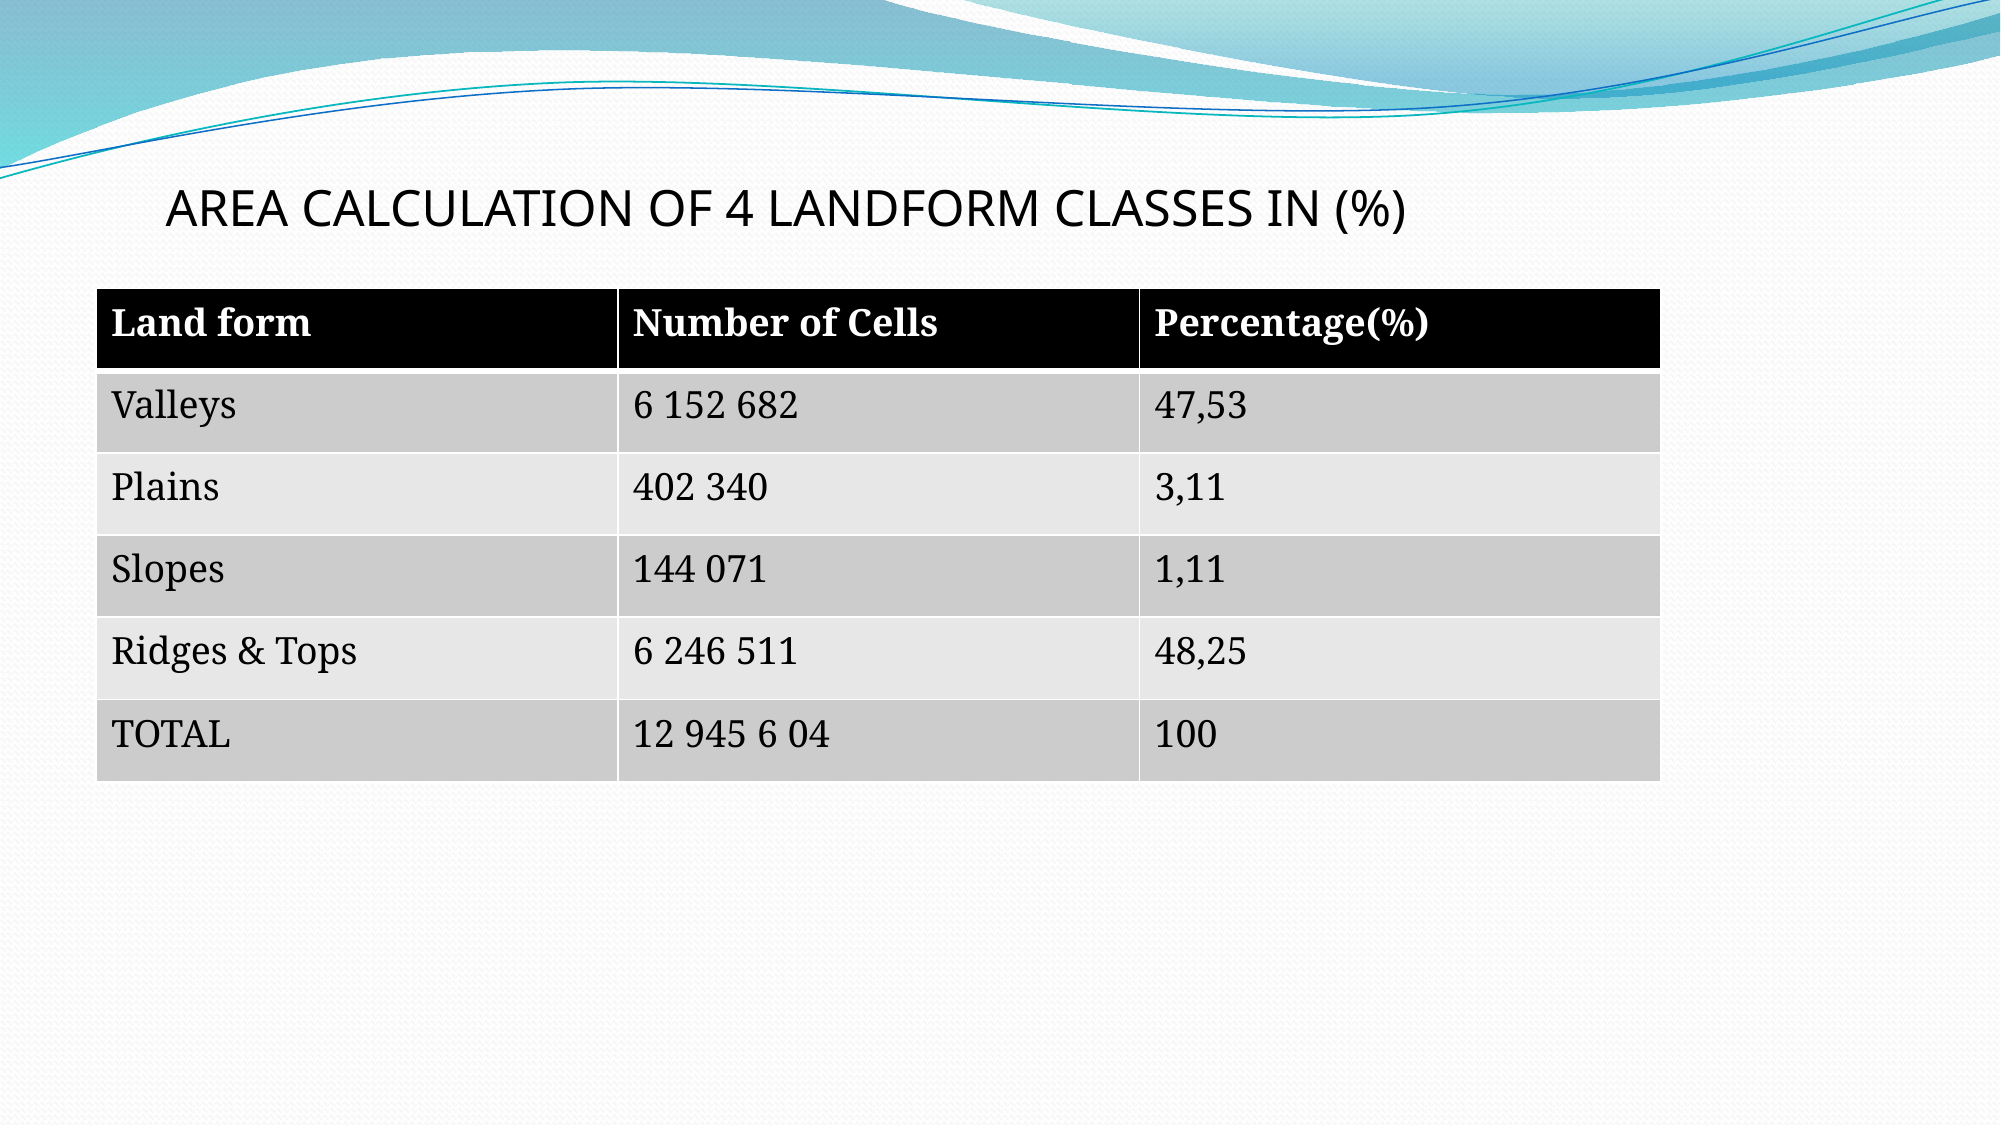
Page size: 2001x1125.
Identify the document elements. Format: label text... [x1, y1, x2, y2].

table_cell 100 [1140, 700, 1660, 781]
table_cell Valleys [97, 374, 617, 452]
table_cell 6 152 682 [619, 374, 1139, 452]
table_header Number of Cells [619, 289, 1139, 368]
table_cell 6 246 511 [619, 618, 1139, 699]
table_cell 47,53 [1140, 374, 1660, 452]
title AREA CALCULATION OF 4 LANDFORM CLASSES IN (%) [165, 158, 1601, 242]
table_cell Slopes [97, 536, 617, 616]
table_cell Plains [97, 454, 617, 534]
table_cell 48,25 [1140, 618, 1660, 699]
table_header Land form [97, 289, 617, 368]
table_cell 402 340 [619, 454, 1139, 534]
table_cell 3,11 [1140, 454, 1660, 534]
table_cell 12 945 6 04 [619, 700, 1139, 781]
table_cell 144 071 [619, 536, 1139, 616]
table_header Percentage(%) [1140, 289, 1660, 368]
table_cell TOTAL [97, 700, 617, 781]
table_cell 1,11 [1140, 536, 1660, 616]
table_cell Ridges & Tops [97, 618, 617, 699]
